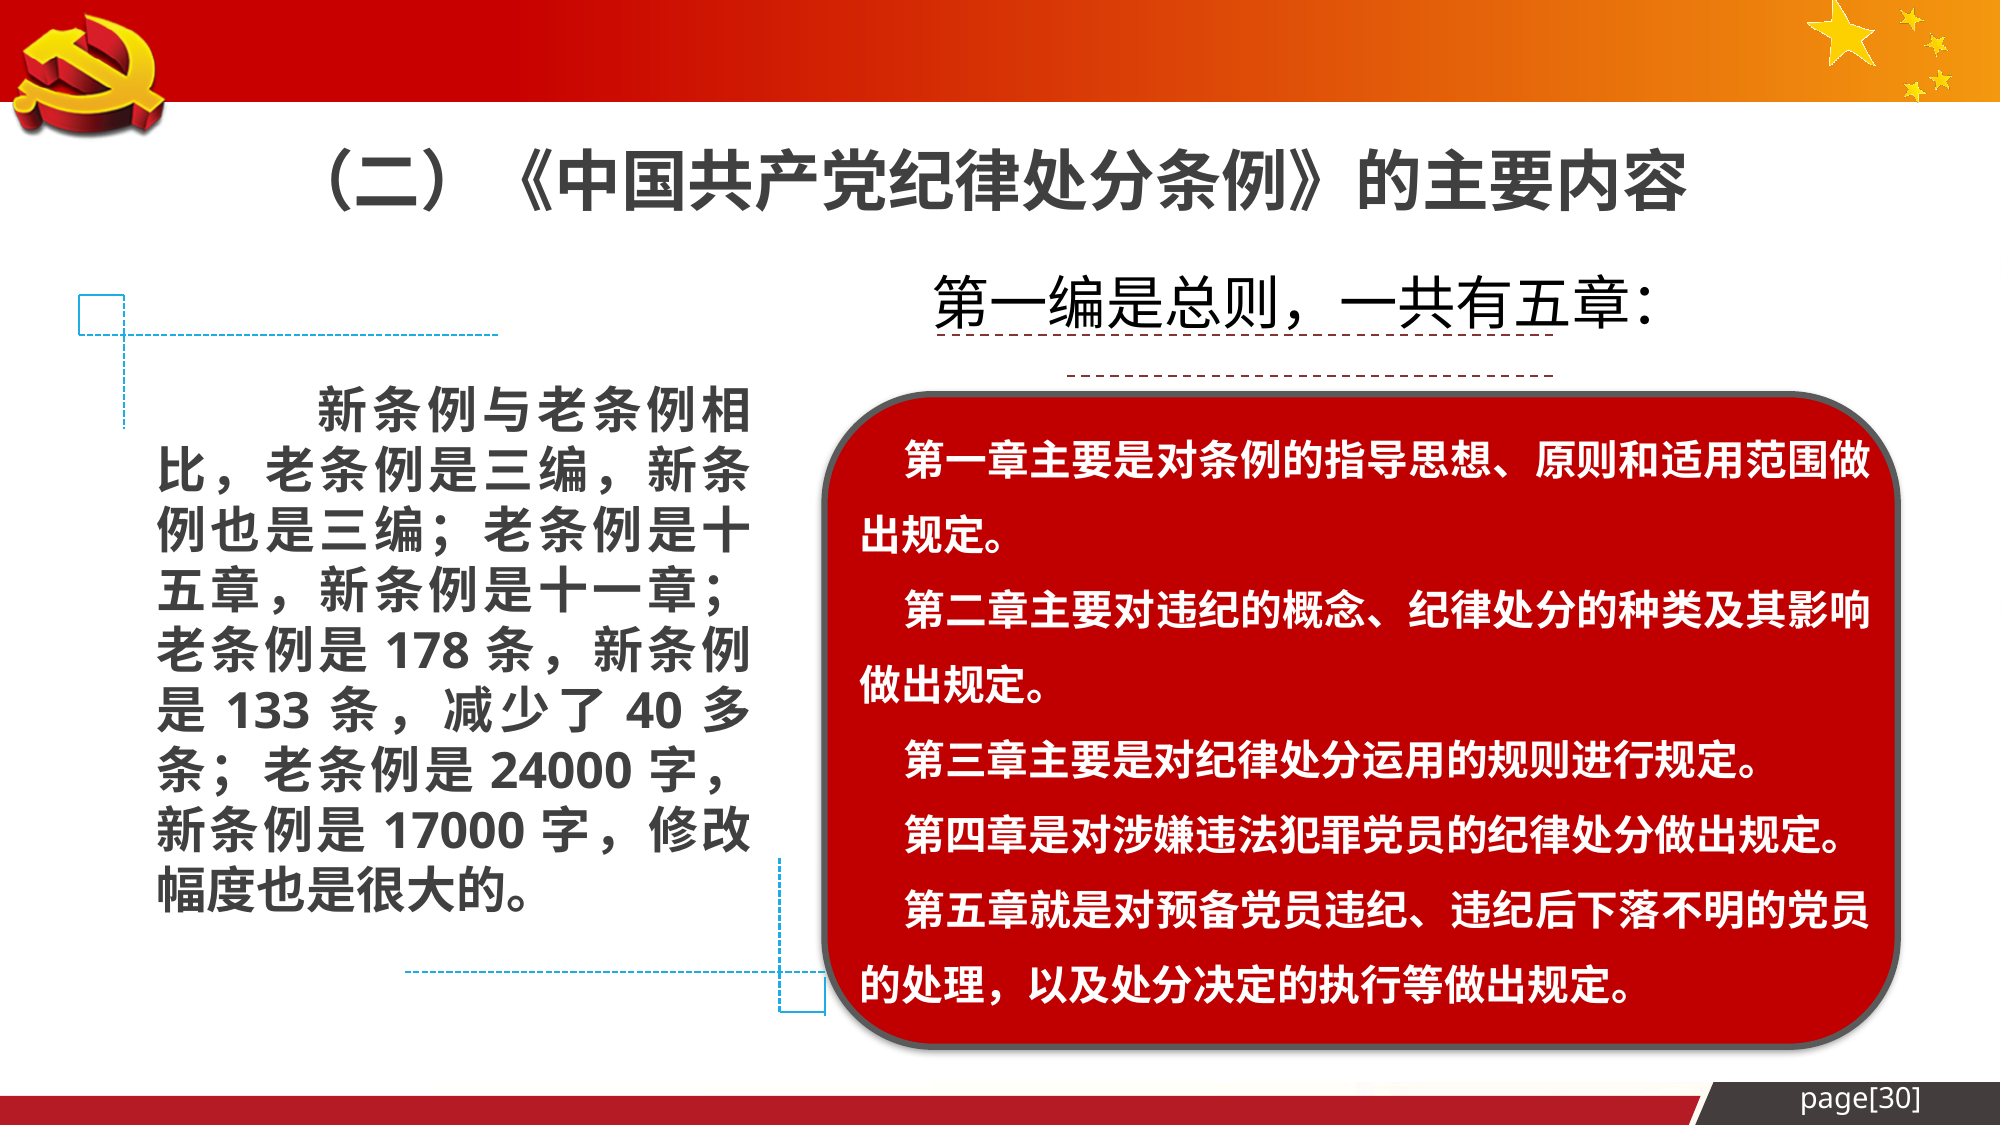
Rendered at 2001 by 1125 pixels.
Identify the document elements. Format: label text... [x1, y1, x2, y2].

text_box [854, 1017, 1869, 1050]
picture [0, 1082, 1713, 1125]
text_box [887, 391, 1835, 401]
text_box 第一编是总则，一共有五章： [916, 258, 1733, 344]
text_box [821, 435, 844, 1006]
text_box 新条例与老条例相比，老条例是三编，新条例也是三编；老条例是十五章，新条例是十一章；老条例是178条，新条例是133条，减少了40多条；老条例是24000字，新条例是17000字，修改幅度也是很大的。 [141, 376, 767, 920]
text_box （二）《中国共产党纪律处分条例》的主要内容 [244, 89, 1733, 244]
text_box [1886, 447, 1901, 994]
text_box 第一章主要是对条例的指导思想、原则和适用范围做出规定。 第二章主要对违纪的概念、纪律处分的种类及其影响做出规定。 第三章主要是对纪律处分运用的规则进行规定。 第四章是对涉嫌违法犯罪党员的纪律处分做出规定。 第五章就是对预备党员违纪、违纪后下落不明的党员的处理，以及处分决定的执行等做出规定。 [844, 401, 1886, 1017]
